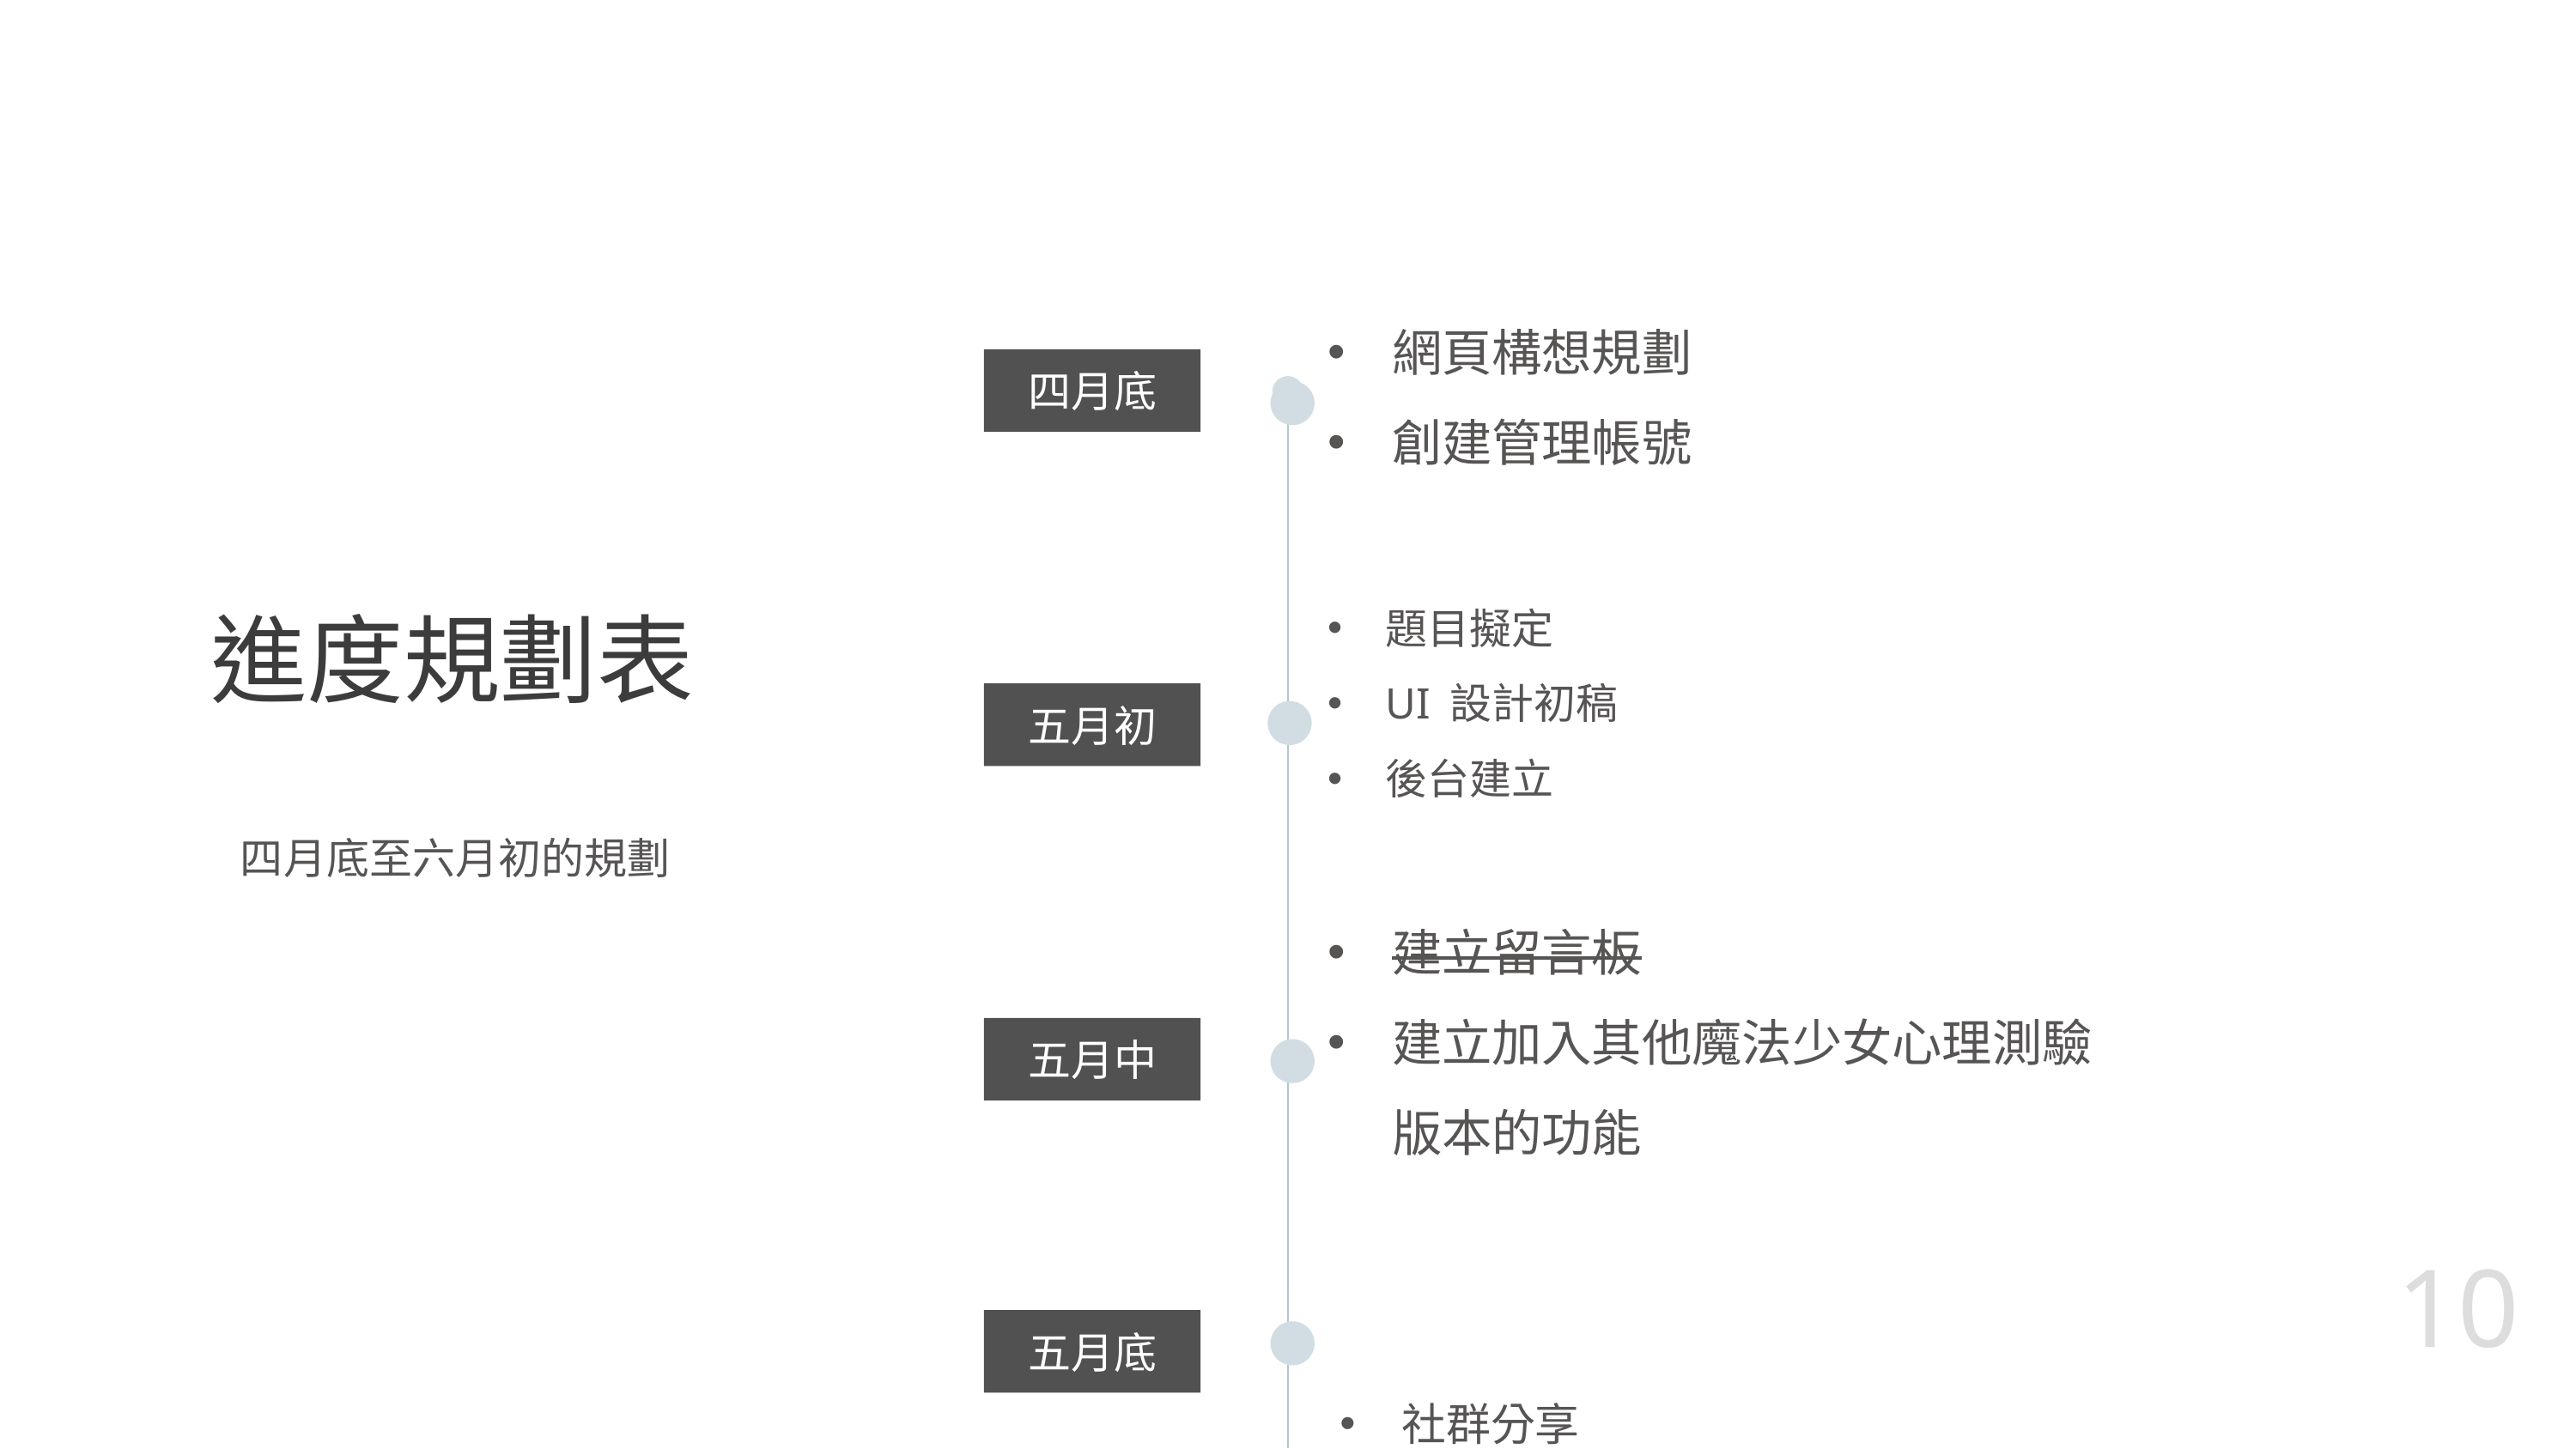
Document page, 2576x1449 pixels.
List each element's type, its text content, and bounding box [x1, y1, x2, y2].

list 網頁構想規劃 創建管理帳號 [1314, 285, 1868, 526]
list 題目擬定 UI 設計初稿 後台建立 [1314, 570, 1868, 812]
list 社群分享 前端動畫製作 （改為 js 呈現） 後台分析 [1327, 1310, 2212, 1449]
slide_number 10 [2150, 1250, 2532, 1393]
text_box [1269, 1038, 1315, 1084]
list 五月中 [983, 1017, 1201, 1100]
list 四月底 [983, 349, 1201, 432]
text_box [1269, 1320, 1315, 1367]
title 進度規劃表 [197, 298, 872, 724]
list 建立留言板 建立加入其他魔法少女心理測驗版本的功能 [1314, 882, 2138, 1168]
list 四月底至六月初的規劃 [118, 793, 793, 1212]
list 五月底 [983, 1310, 1201, 1393]
text_box [1269, 379, 1315, 427]
text_box [1267, 700, 1313, 746]
list 五月初 [983, 683, 1201, 767]
